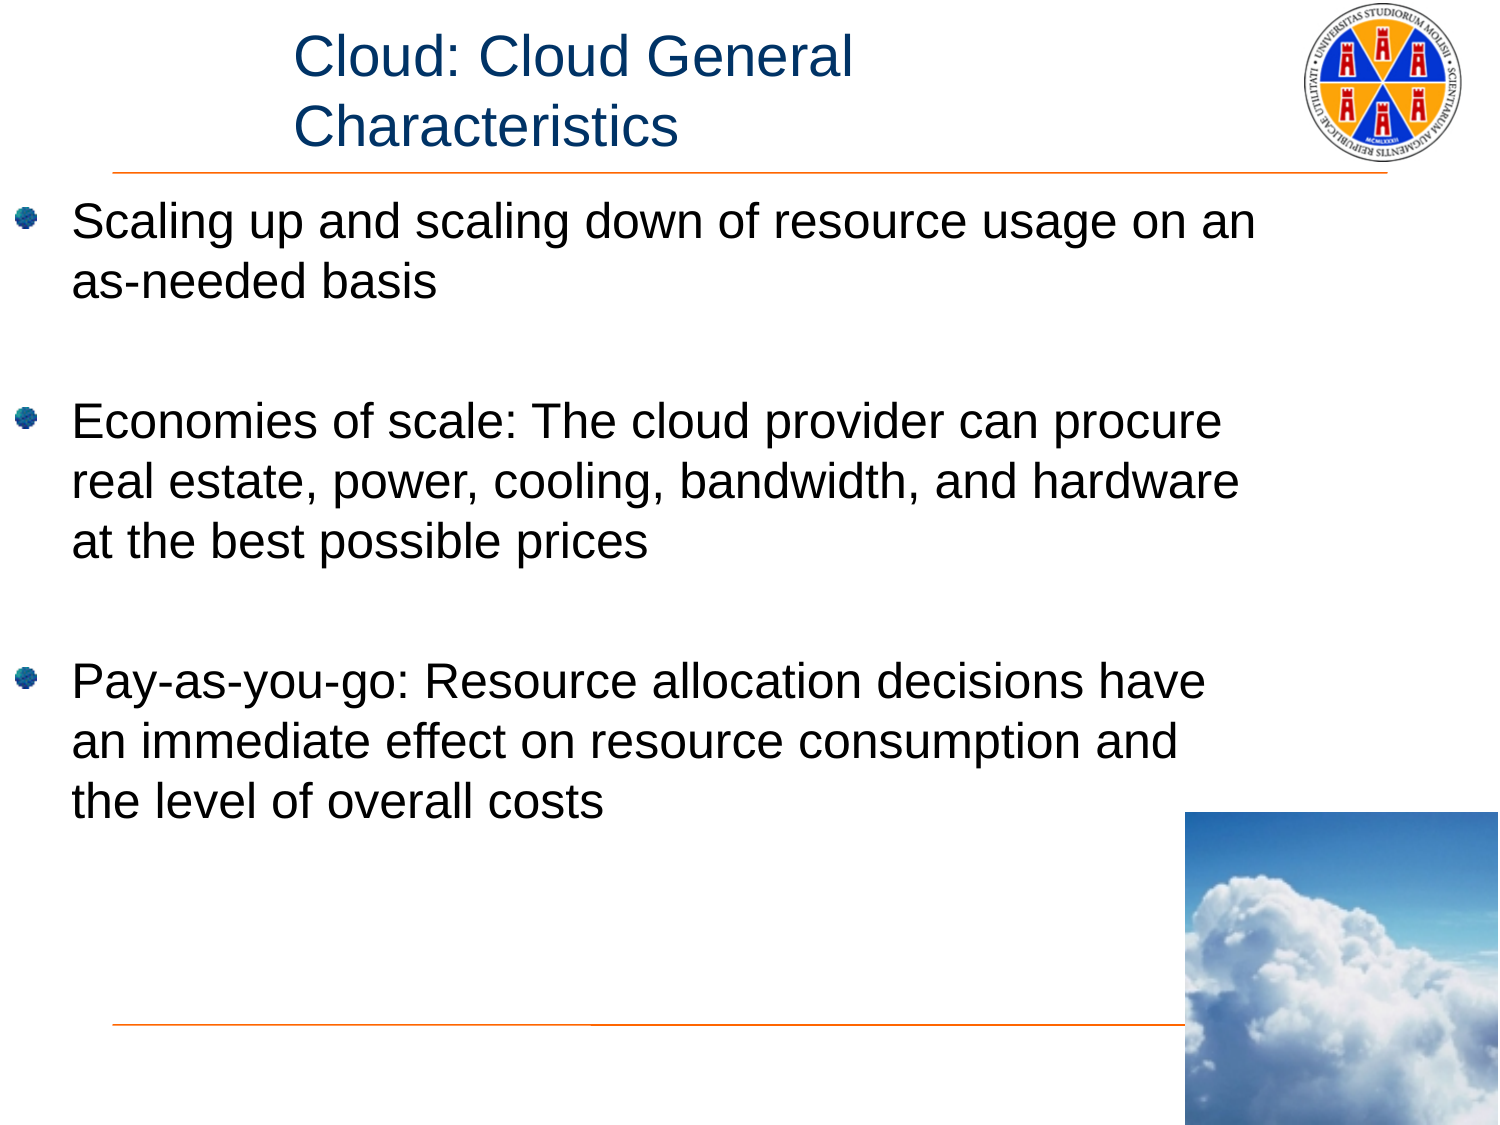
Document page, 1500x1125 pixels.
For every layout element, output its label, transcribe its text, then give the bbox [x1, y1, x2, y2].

picture [1269, 0, 1500, 166]
picture [15, 407, 37, 429]
picture [1184, 812, 1498, 1125]
list Scaling up and scaling down of resource usage on an as-needed basis Economies of scale: The cloud provider can procure real estate, power, cooling, bandwidth, and hardware at the best possible prices Pay-as-you-go: Resource allocation decisions have an immediate effect on resource consumption and the level of overall costs [0, 180, 1275, 951]
picture [15, 207, 37, 229]
title Cloud: Cloud General Characteristics [278, 18, 1211, 157]
picture [15, 667, 37, 689]
